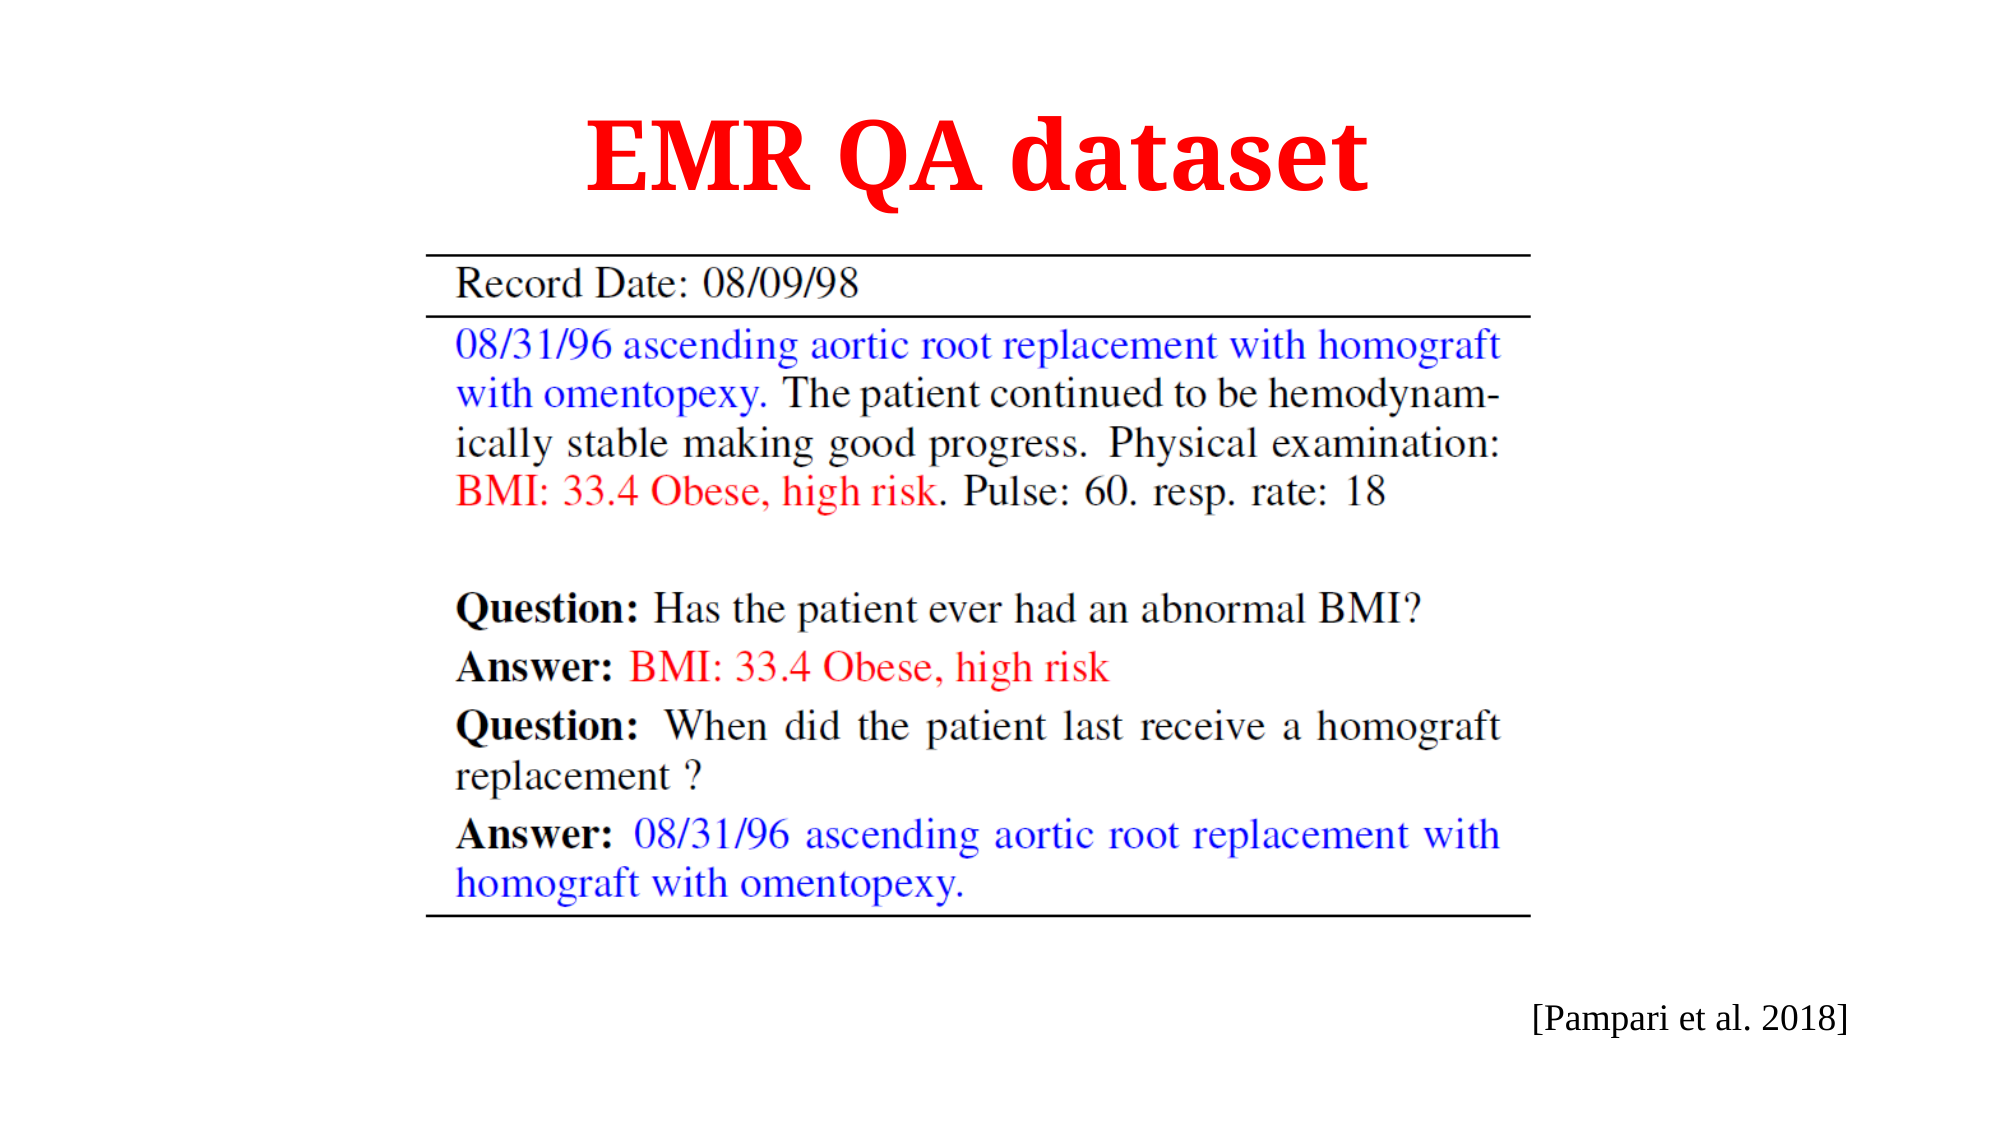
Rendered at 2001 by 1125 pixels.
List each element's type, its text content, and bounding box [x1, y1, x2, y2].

title EMR QA dataset [55, 85, 1900, 240]
picture [398, 239, 1558, 938]
text_box [Pampari et al. 2018] [1516, 985, 1865, 1046]
